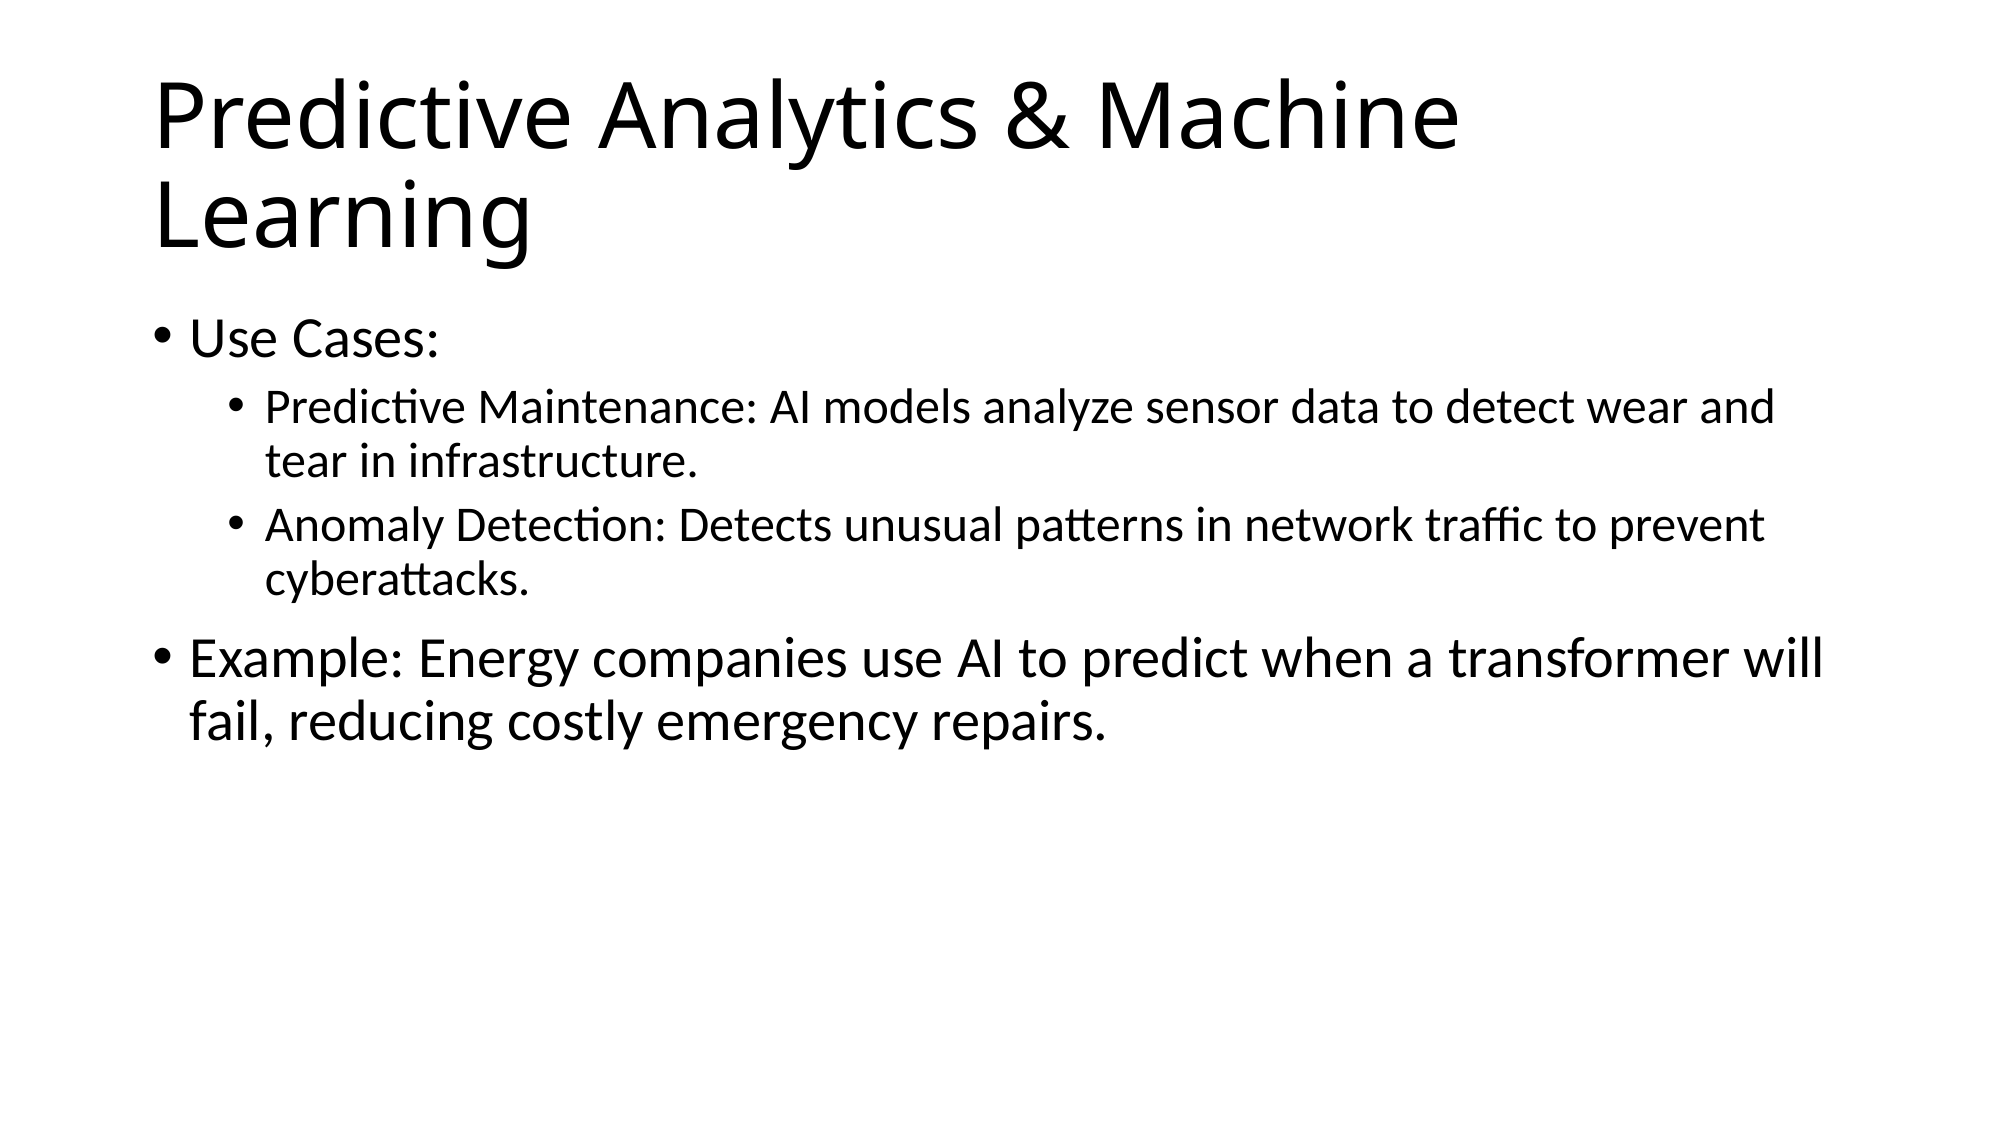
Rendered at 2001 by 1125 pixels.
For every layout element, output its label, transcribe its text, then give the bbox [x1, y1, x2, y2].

list Use Cases: Predictive Maintenance: AI models analyze sensor data to detect wear and tear in infrastructure. Anomaly Detection: Detects unusual patterns in network traffic to prevent cyberattacks. Example: Energy companies use AI to predict when a transformer will fail, reducing costly emergency repairs. [137, 299, 1863, 1014]
title Predictive Analytics & Machine Learning [137, 59, 1863, 278]
